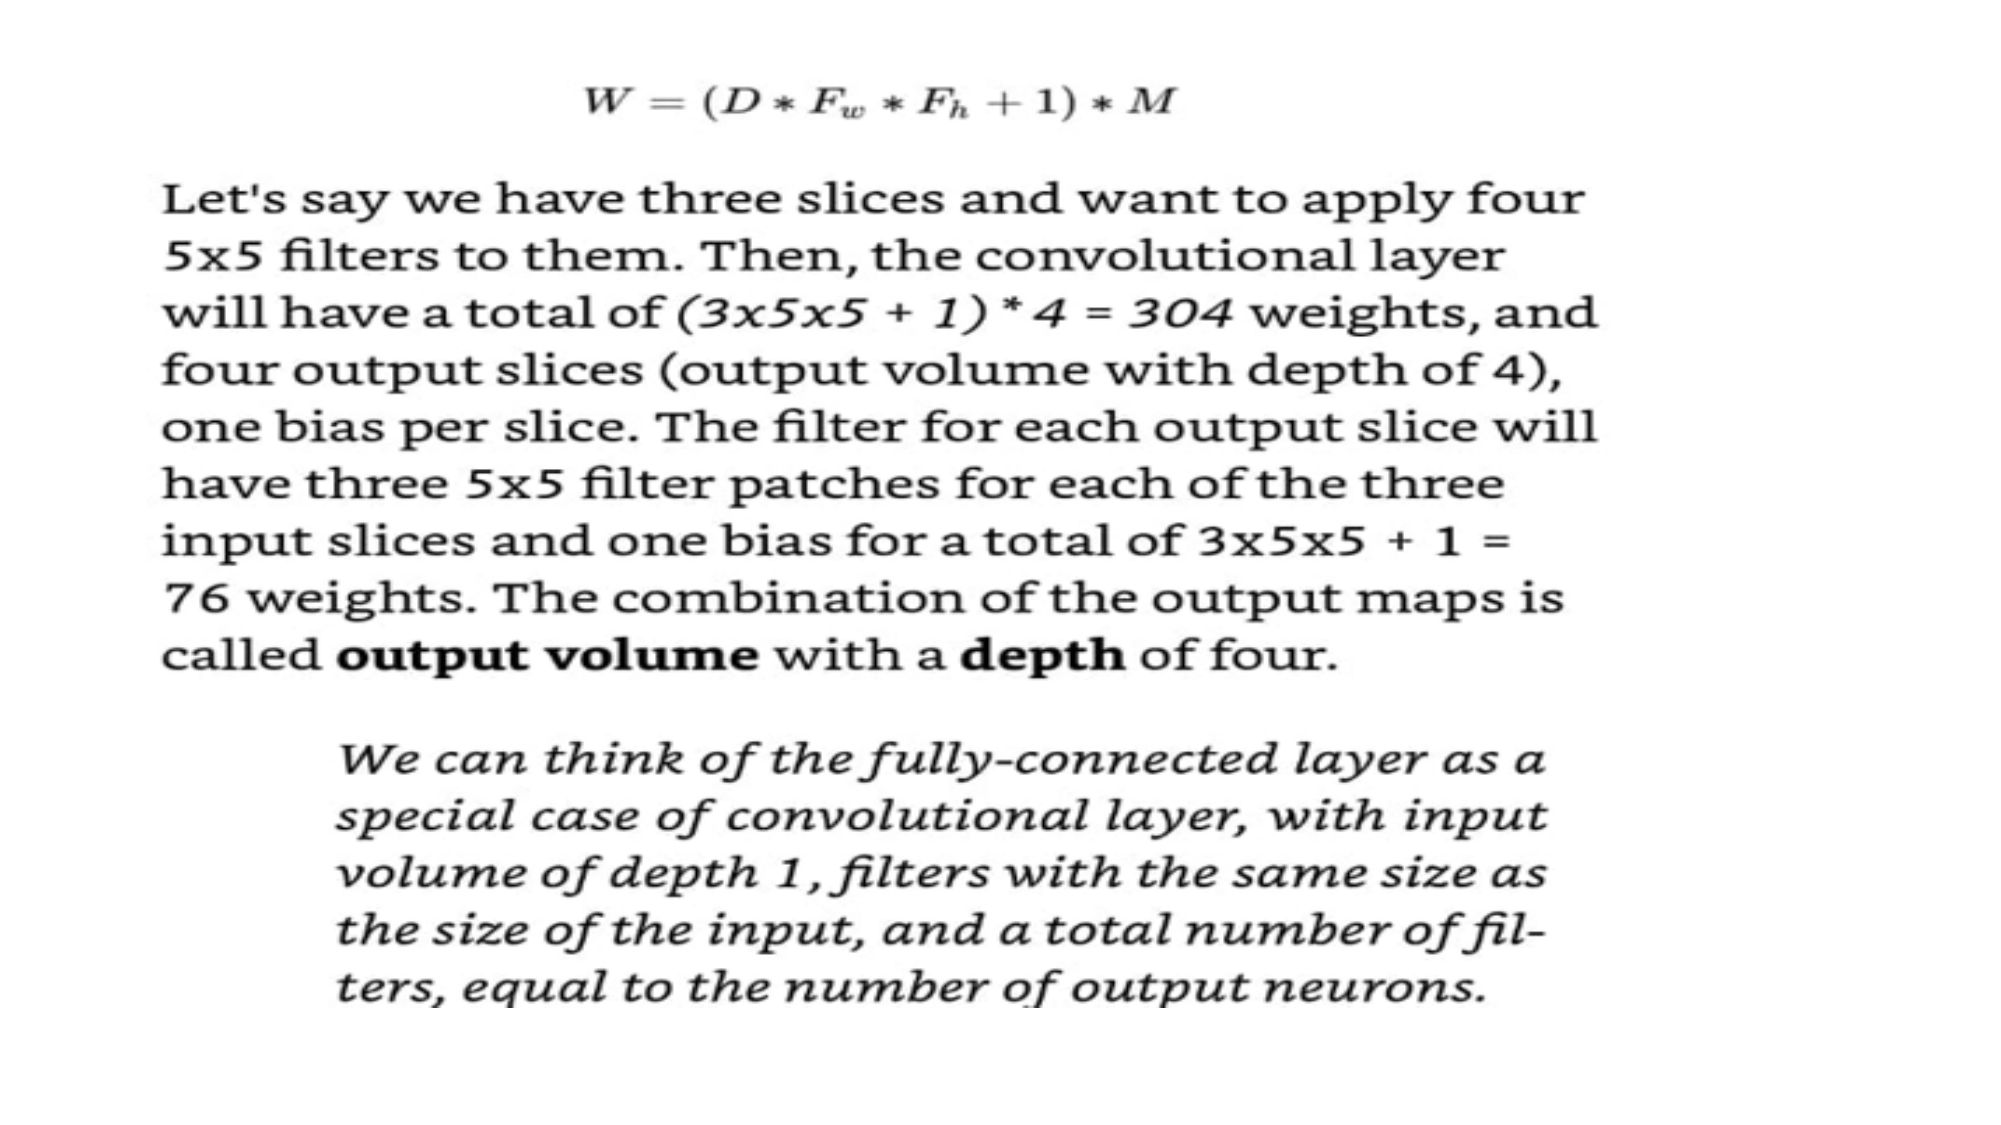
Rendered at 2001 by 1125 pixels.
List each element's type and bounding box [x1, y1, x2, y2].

picture [100, 65, 1695, 1008]
